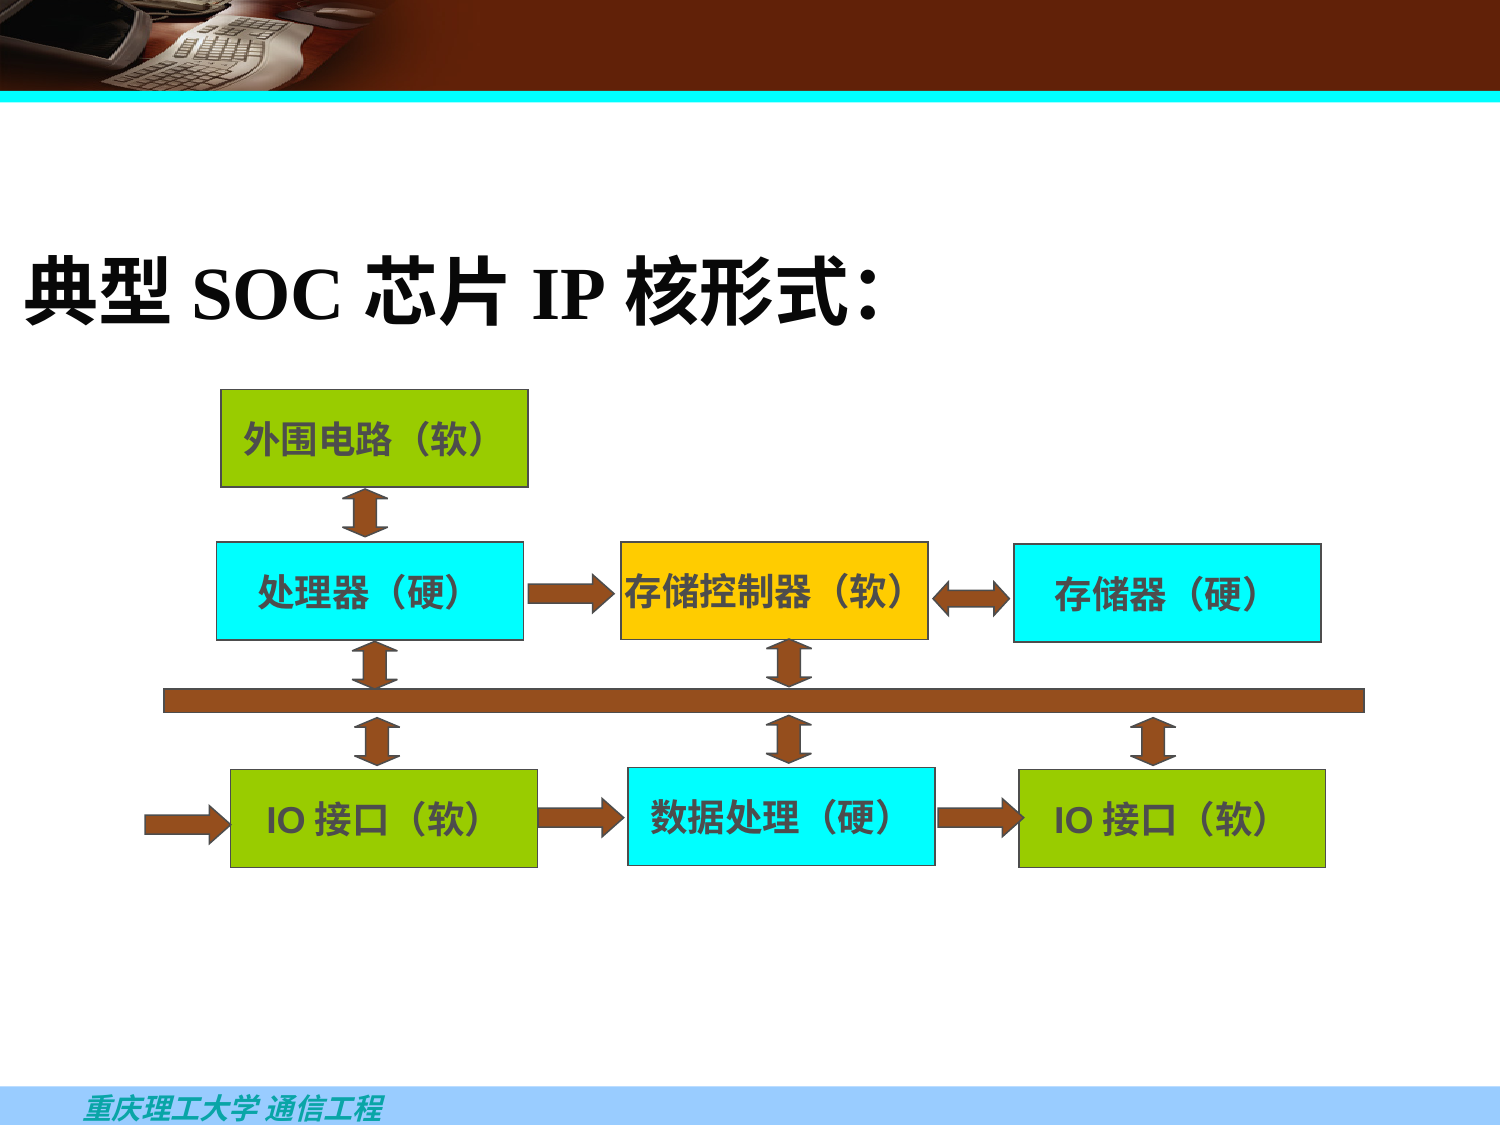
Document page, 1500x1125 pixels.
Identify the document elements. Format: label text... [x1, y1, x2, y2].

text_box [766, 639, 812, 687]
text_box [938, 798, 1024, 837]
text_box 数据处理（硬） [628, 767, 936, 866]
text_box 外围电路（软） [221, 389, 529, 488]
text_box [528, 574, 615, 613]
text_box [145, 805, 231, 844]
text_box [352, 641, 398, 689]
text_box [342, 489, 388, 537]
text_box [766, 715, 812, 764]
text_box IO接口（软） [1018, 769, 1326, 868]
text_box IO接口（软） [230, 769, 538, 868]
text_box [933, 581, 1010, 616]
picture [0, 0, 1500, 90]
text_box [537, 798, 624, 837]
text_box 存储器（硬） [1013, 544, 1321, 642]
text_box [1130, 717, 1176, 766]
text_box [163, 689, 1364, 713]
text_box 处理器（硬） [216, 542, 524, 640]
text_box [354, 717, 400, 766]
text_box 存储控制器（软） [621, 541, 929, 640]
text_box 典型SOC芯片IP核形式： [8, 236, 939, 342]
